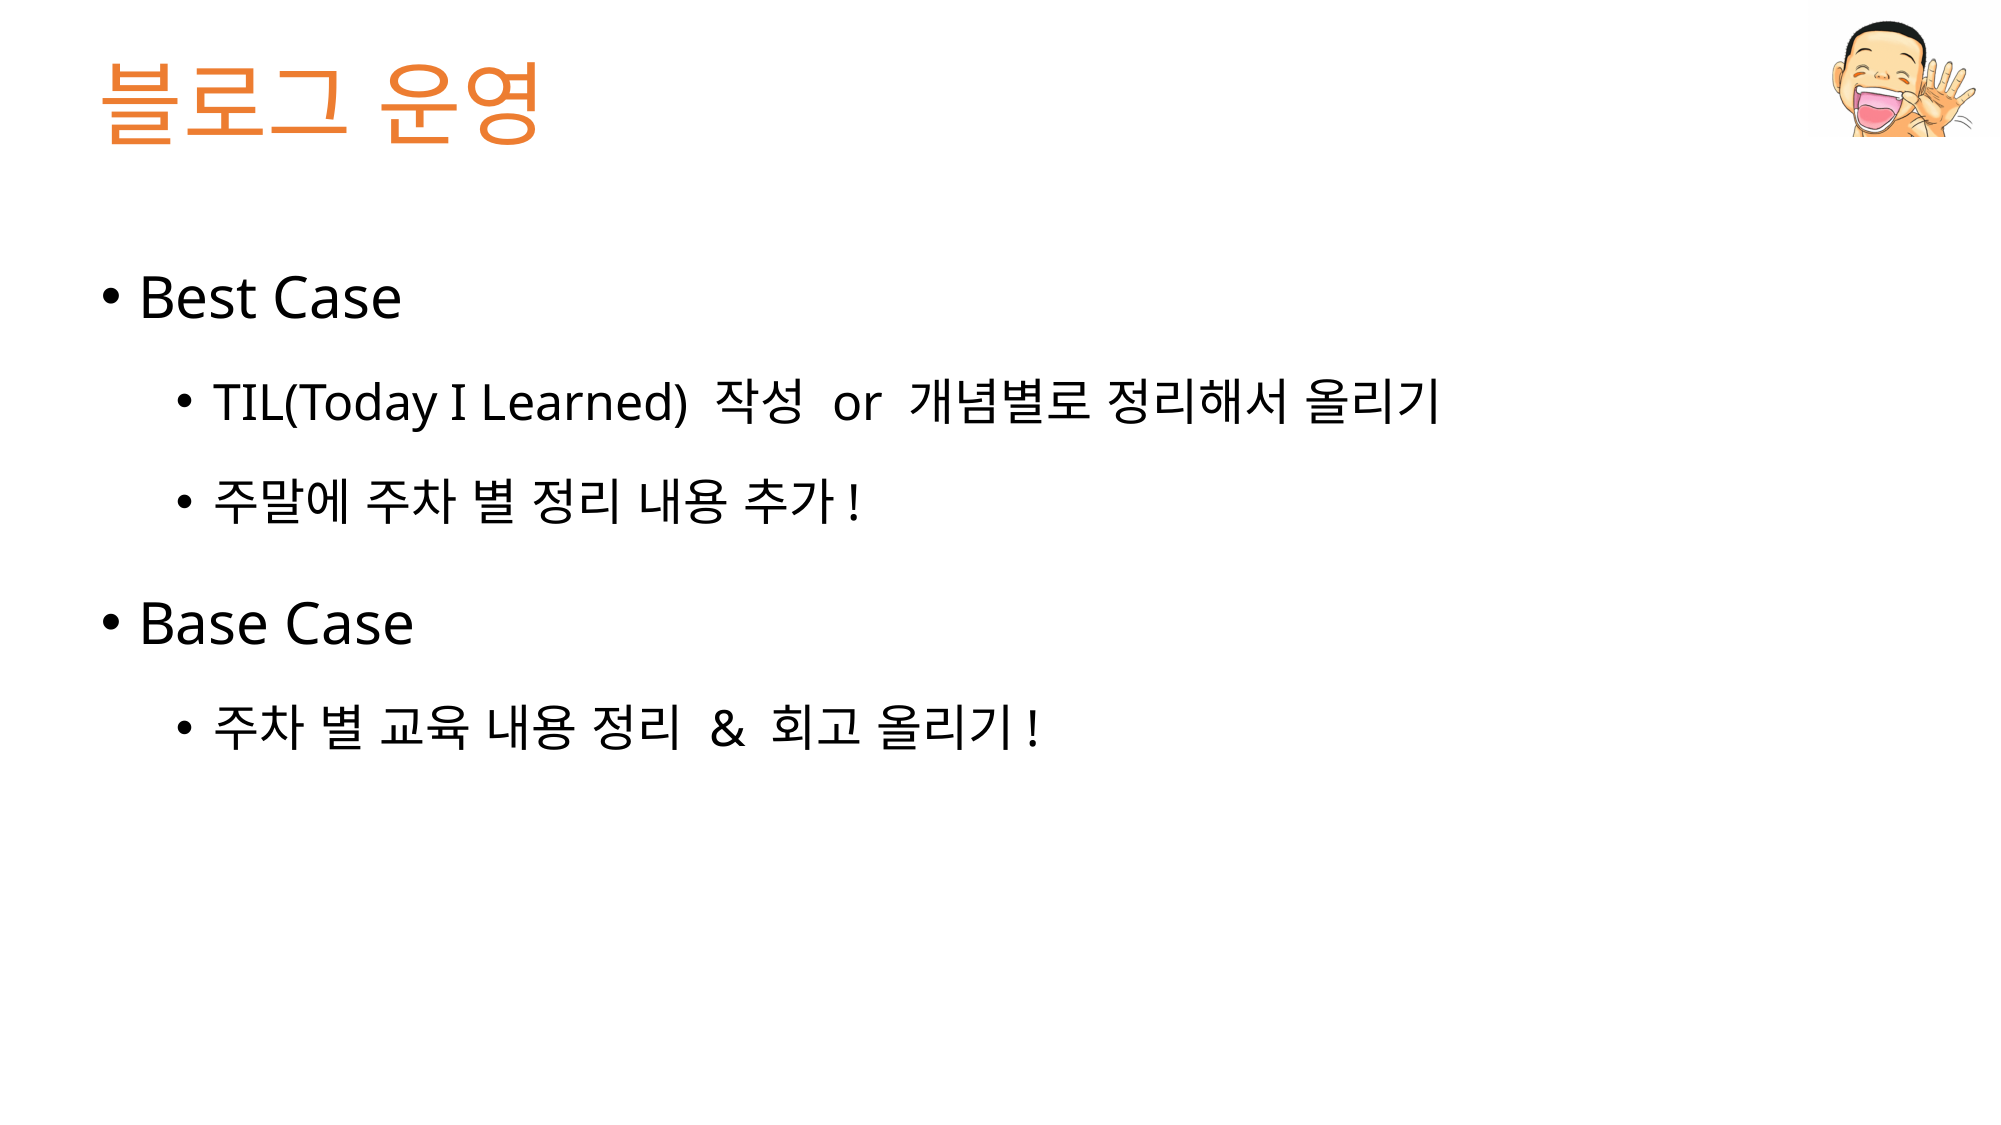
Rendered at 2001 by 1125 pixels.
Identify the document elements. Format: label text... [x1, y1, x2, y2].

title 블로그 운영 [83, 0, 1931, 218]
picture [1931, 0, 2000, 137]
text_box Best Case TIL(Today I Learned) 작성 or 개념별로 정리해서 올리기 주말에 주차 별 정리 내용 추가! Base Case 주차 별 교육 내용 정리 & 회고 올리기! [85, 217, 1863, 1077]
